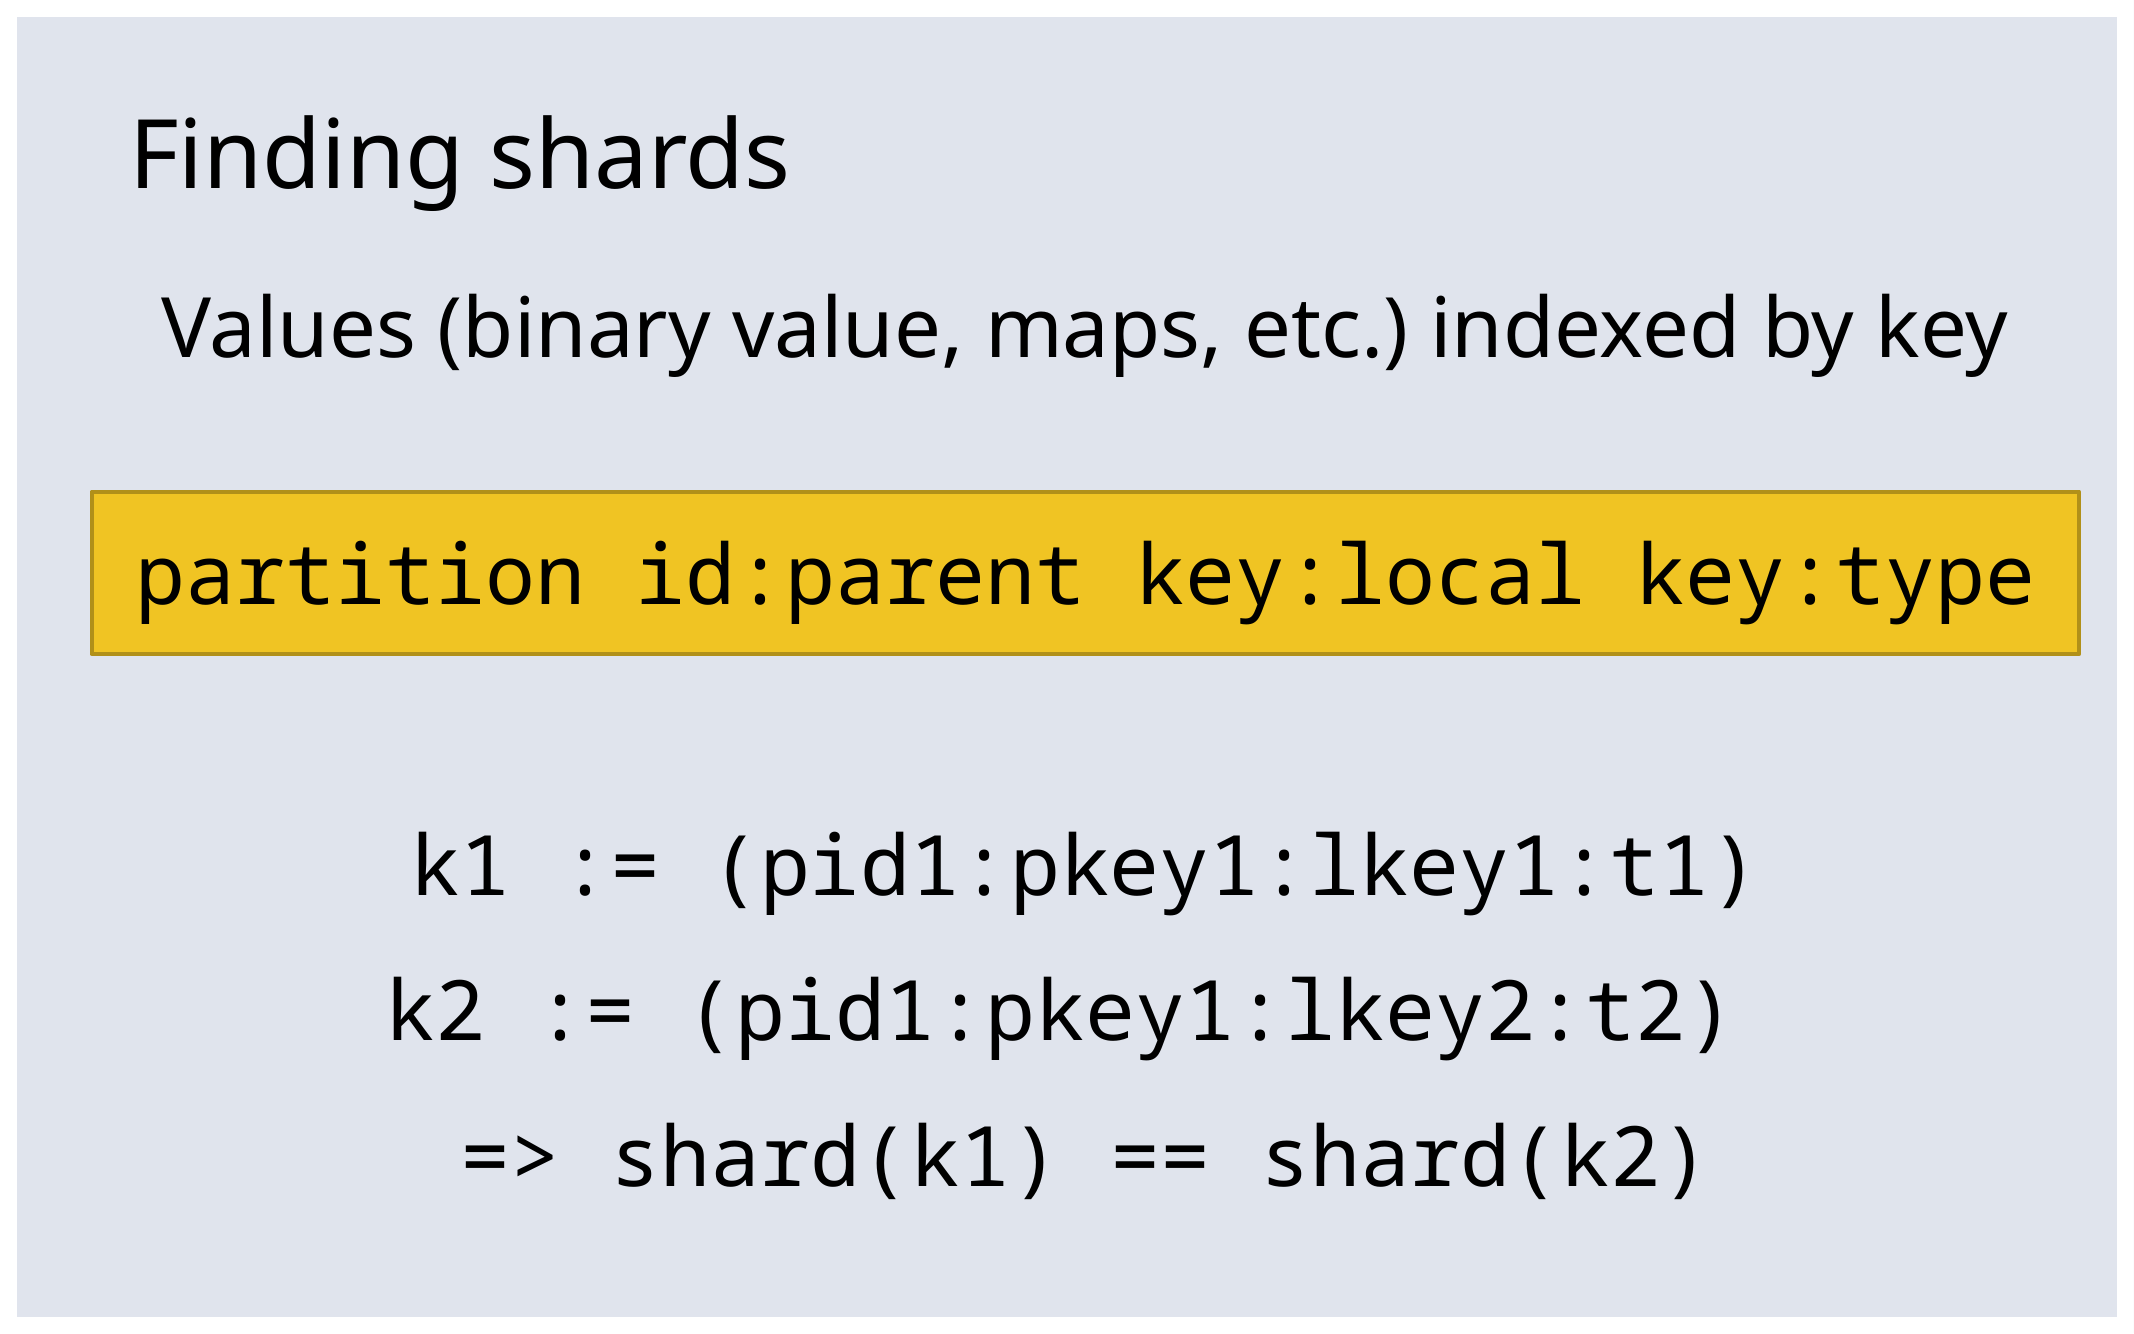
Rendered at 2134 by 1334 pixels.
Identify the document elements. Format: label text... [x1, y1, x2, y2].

title Finding shards [128, 105, 2003, 216]
text_box [90, 490, 128, 656]
text_box [2043, 490, 2081, 656]
list Values (binary value, maps, etc.) indexed by key partition id:parent key:local key:type k1 := (pid1:pkey1:lkey1:t1) k2 := (pid1:pkey1:lkey2:t2) => shard(k1) == shard(k2) [128, 264, 2043, 1247]
